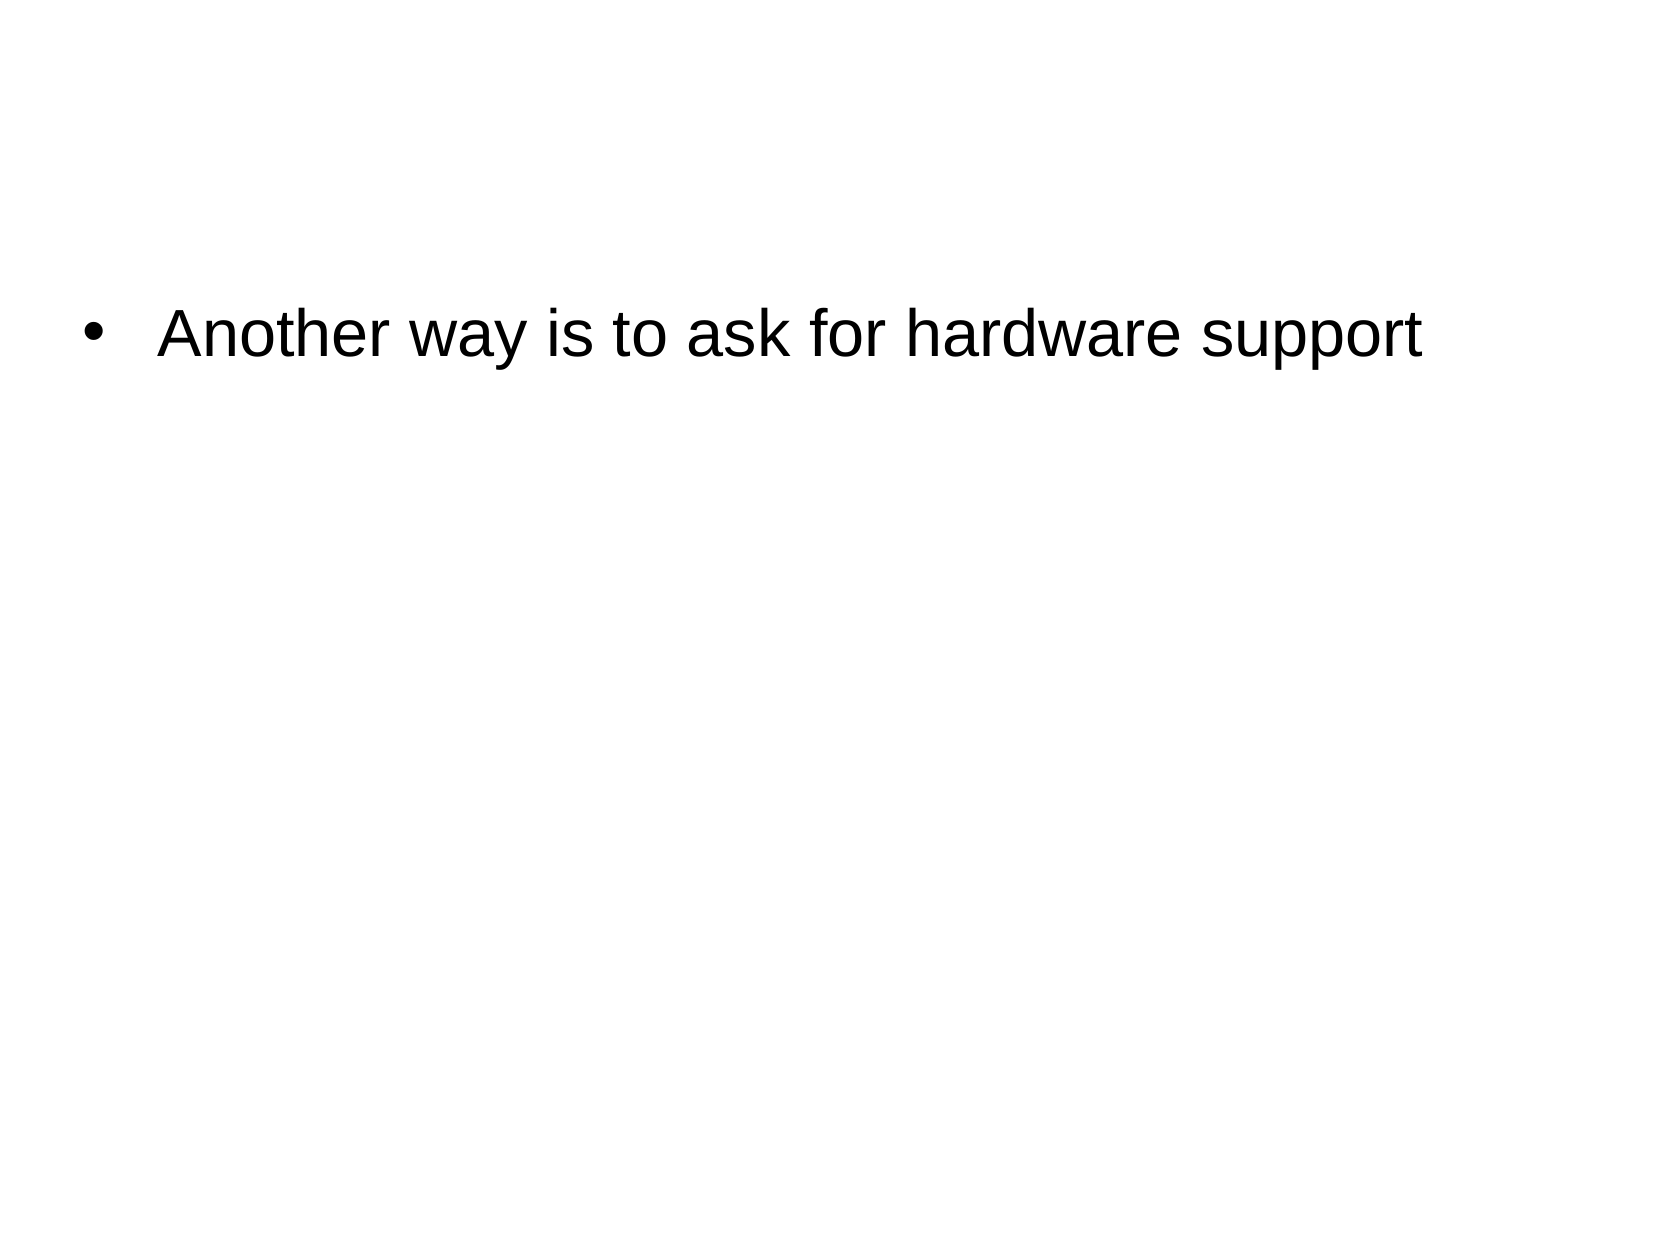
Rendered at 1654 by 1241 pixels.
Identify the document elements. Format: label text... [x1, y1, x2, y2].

list Another way is to ask for hardware support [82, 290, 1571, 1010]
